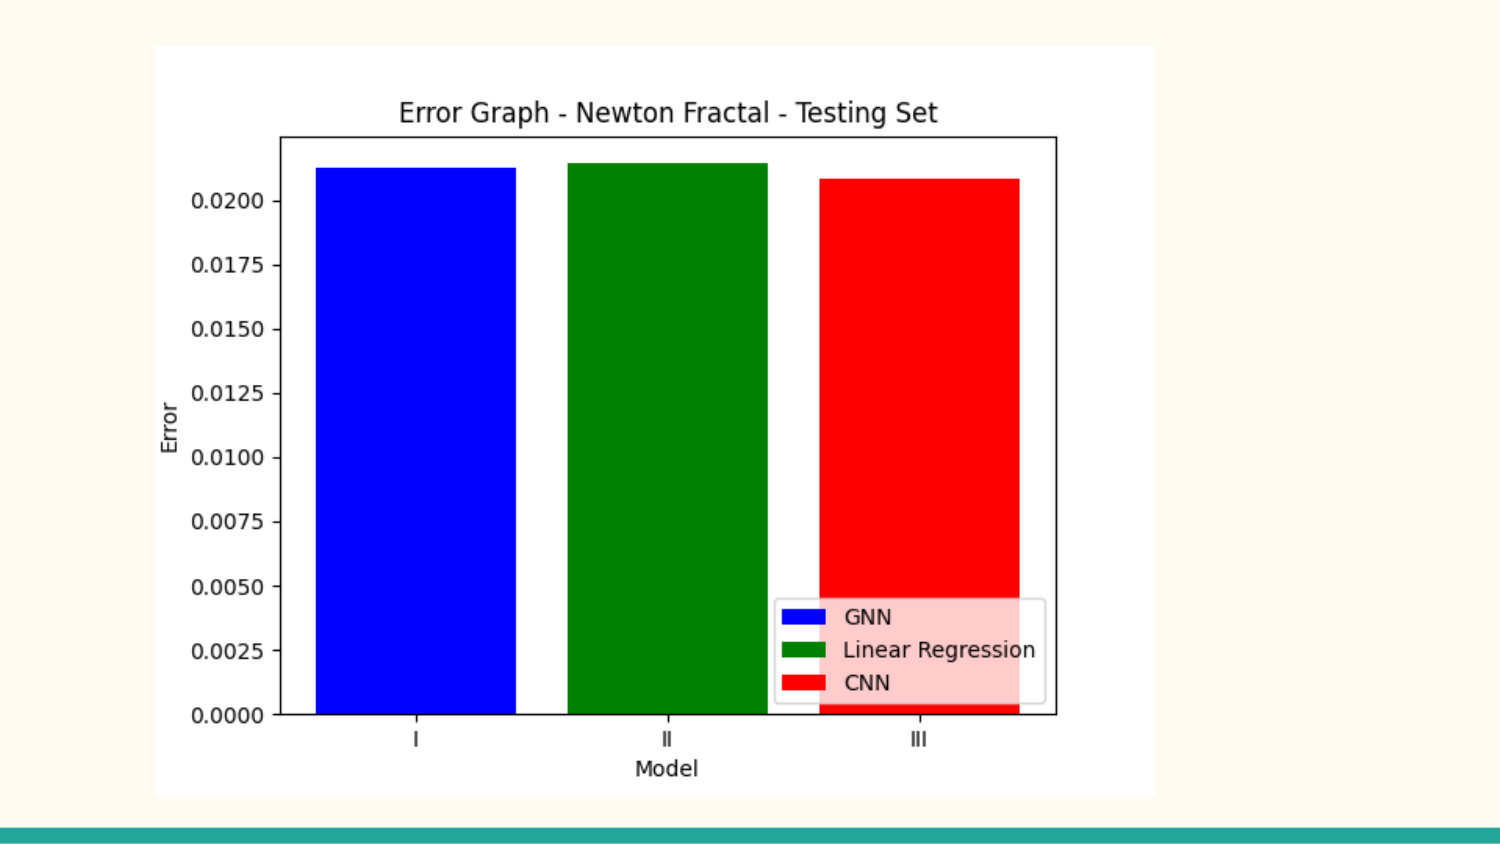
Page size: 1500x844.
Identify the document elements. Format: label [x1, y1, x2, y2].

picture [155, 46, 1156, 798]
